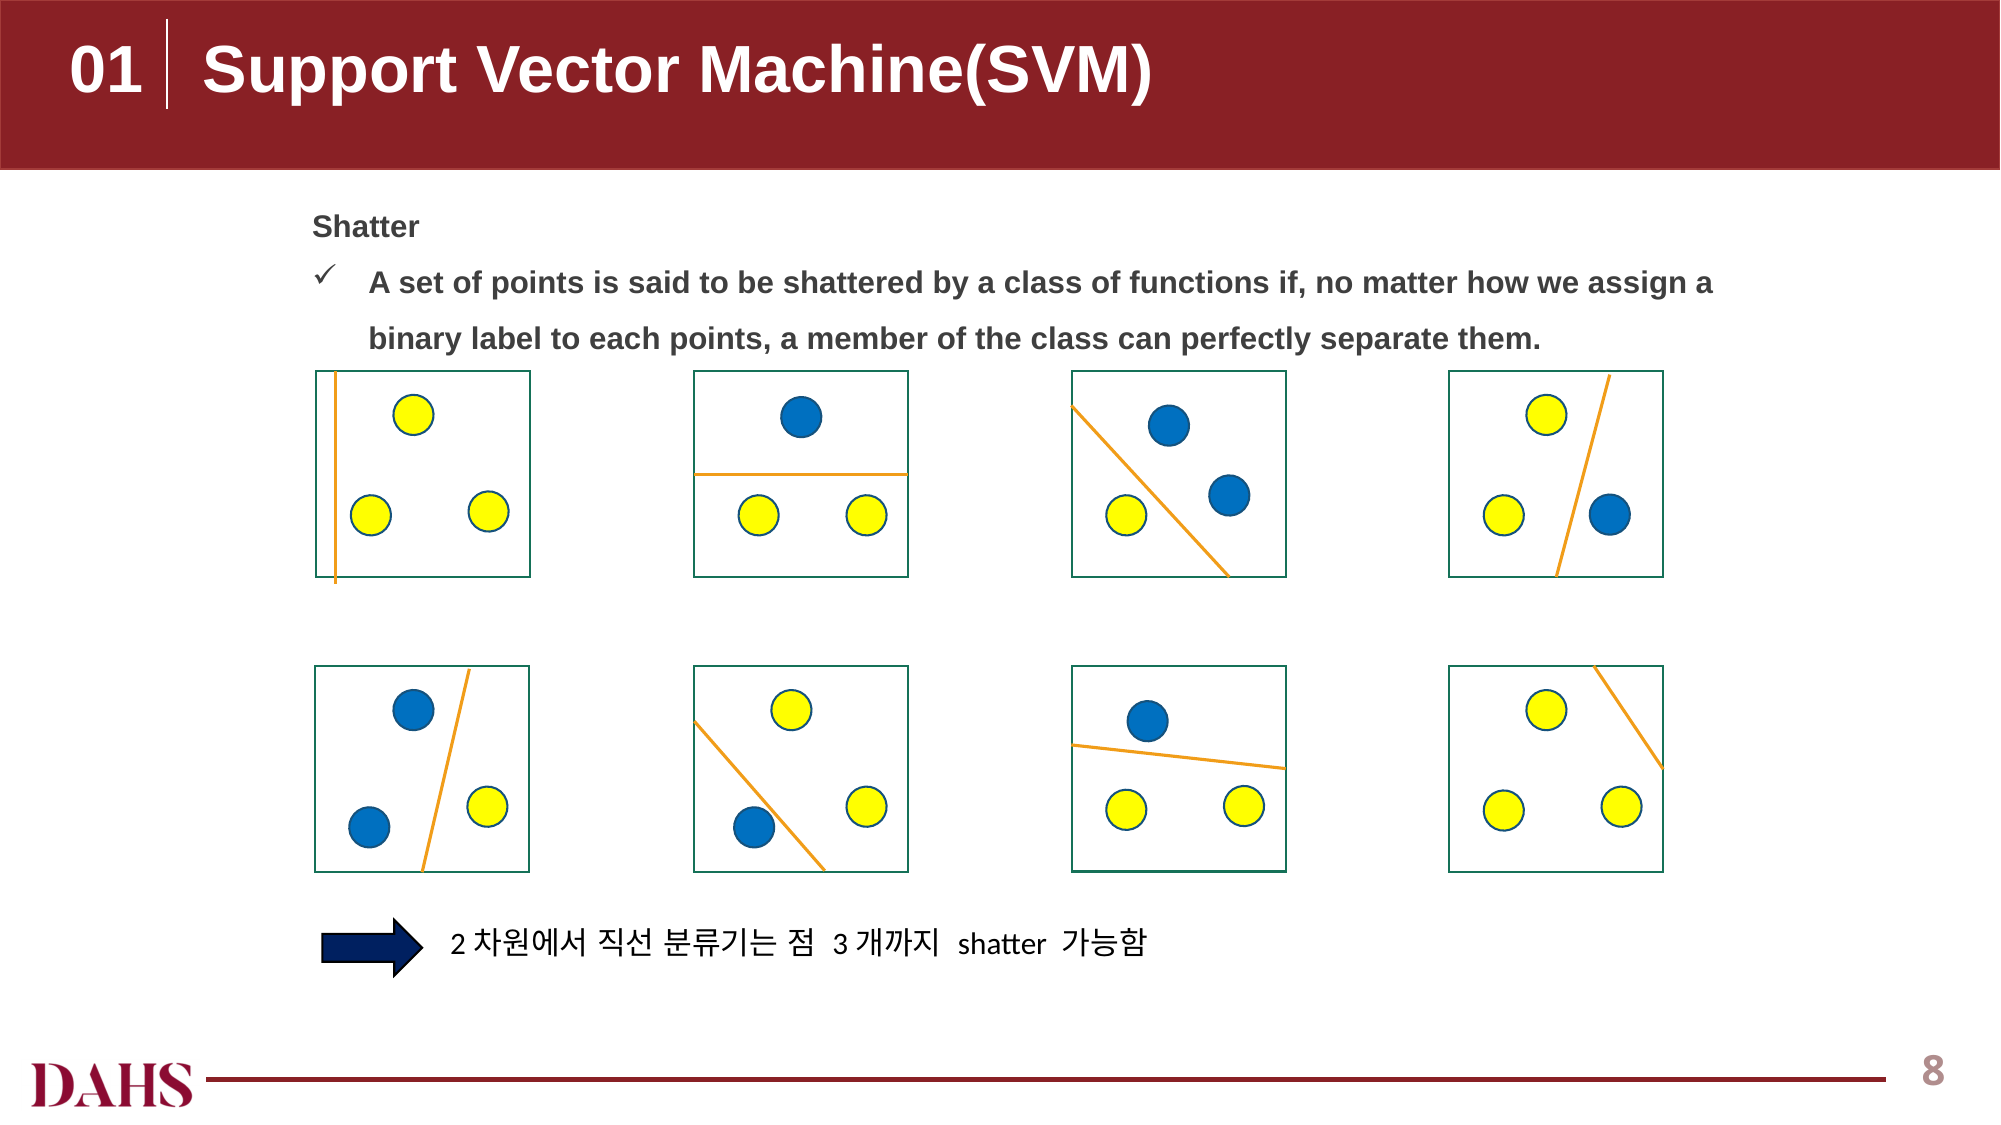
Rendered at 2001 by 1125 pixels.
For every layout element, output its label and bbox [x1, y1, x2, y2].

text_box [1593, 665, 1664, 770]
text_box [0, 0, 2000, 1111]
text_box [1071, 744, 1286, 769]
text_box [1556, 374, 1610, 578]
text_box [694, 721, 825, 871]
text_box [1071, 405, 1230, 578]
text_box [422, 668, 470, 873]
